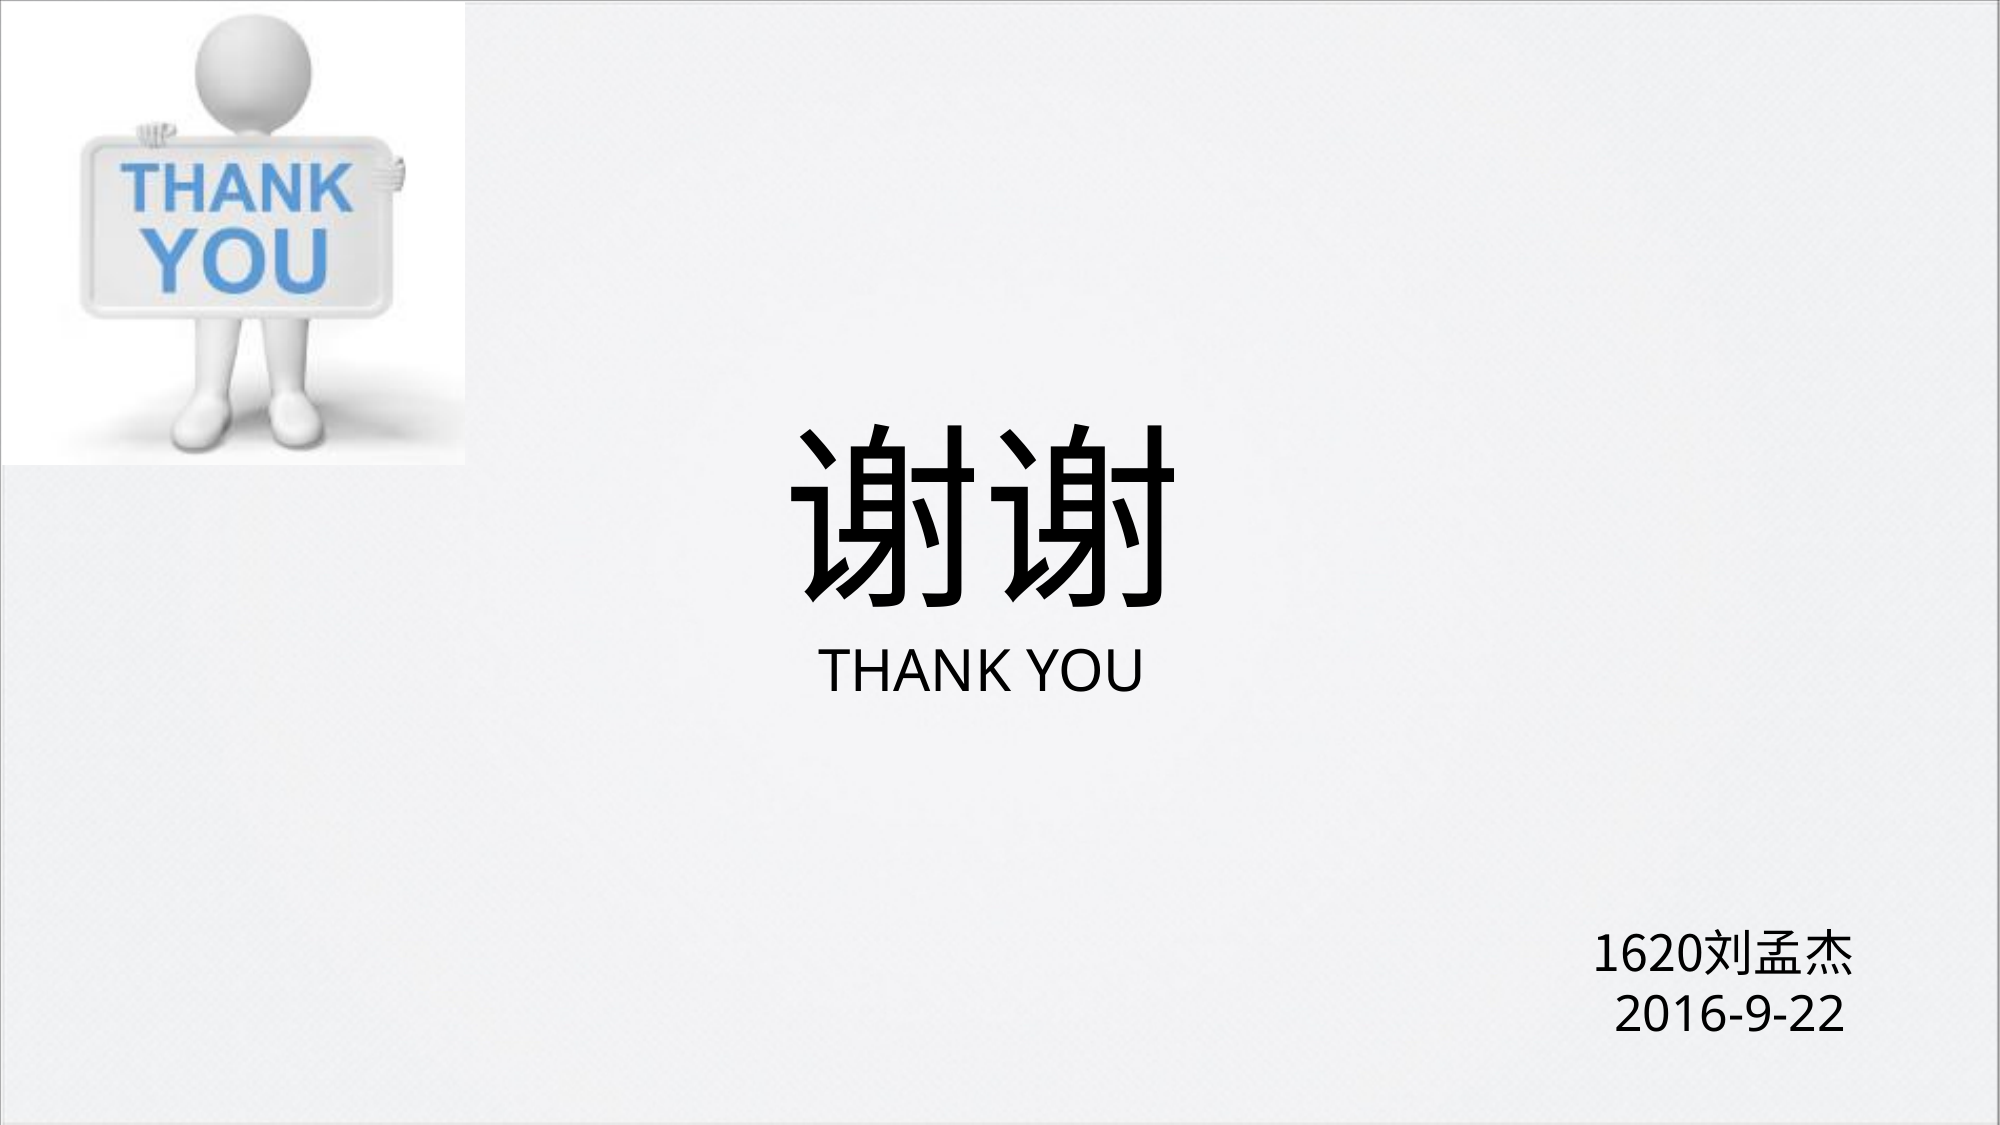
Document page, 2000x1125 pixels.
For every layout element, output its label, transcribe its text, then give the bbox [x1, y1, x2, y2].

text_box 谢谢 THANK YOU [745, 385, 1219, 711]
picture [0, 0, 2000, 1125]
text_box 刘孟杰 2016-9-22 [1566, 914, 1880, 1049]
